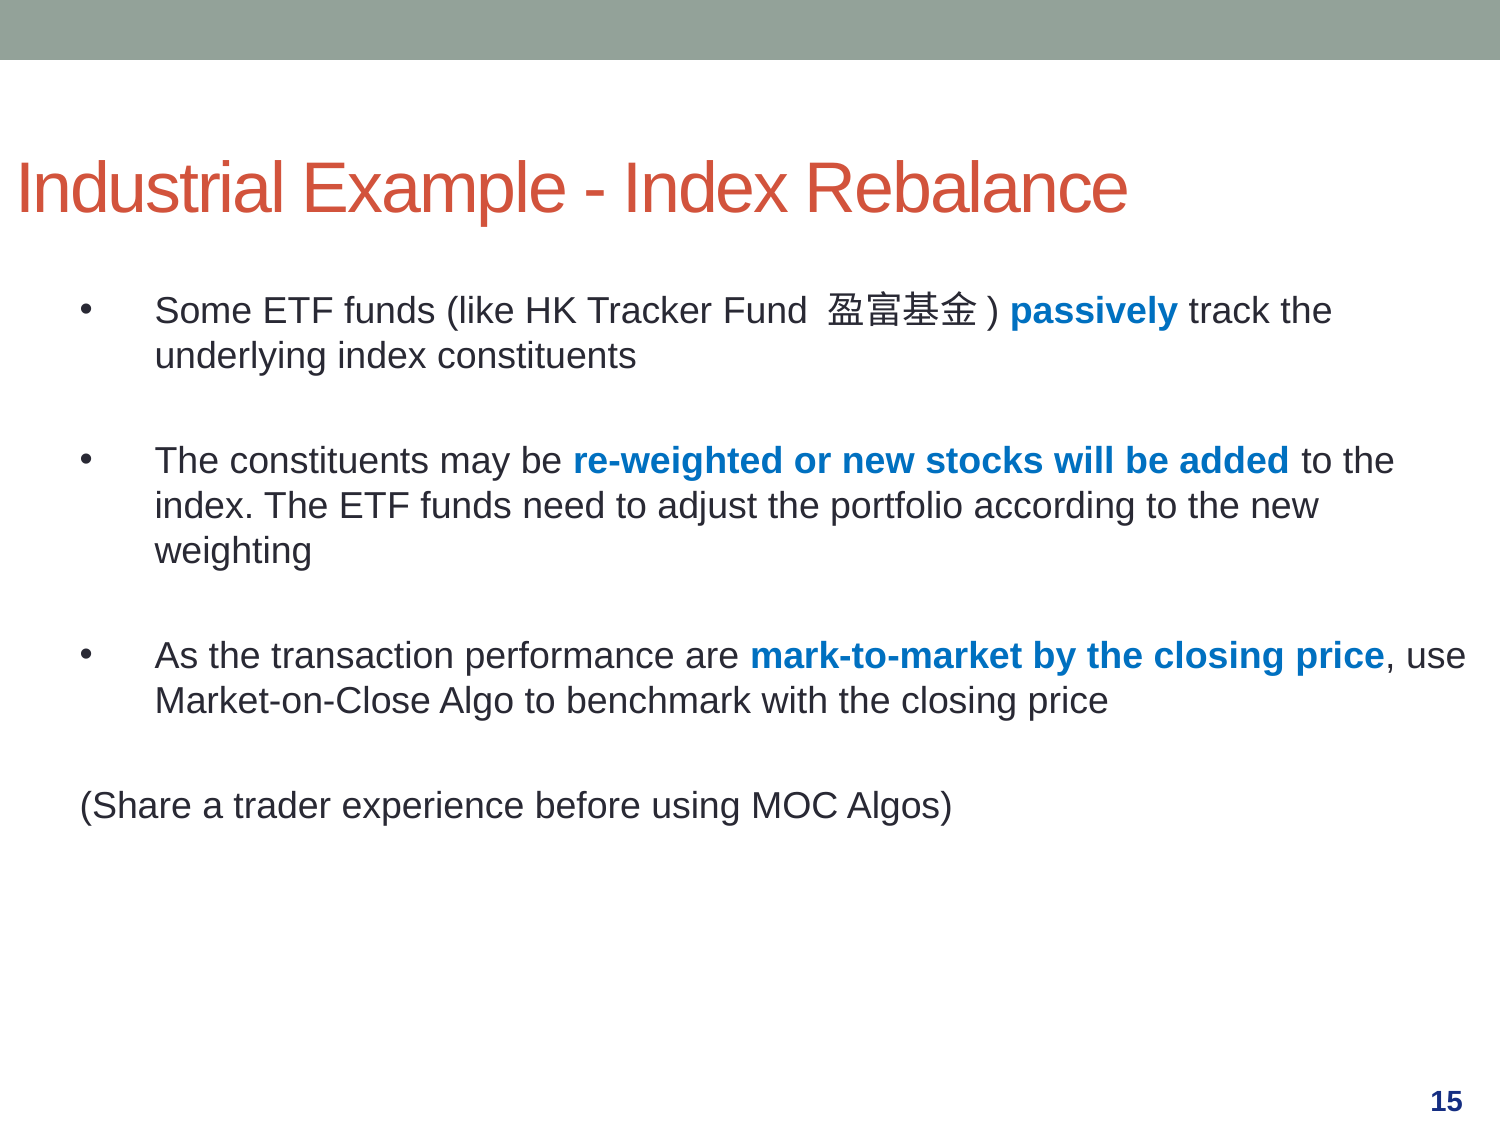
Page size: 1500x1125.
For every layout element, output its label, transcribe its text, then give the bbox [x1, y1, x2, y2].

title Industrial Example - Index Rebalance [0, 101, 1325, 266]
text_box Some ETF funds (like HK Tracker Fund 盈富基金) passively track the underlying index constituents The constituents may be re-weighted or new stocks will be added to the index. The ETF funds need to adjust the portfolio according to the new weighting As the transaction performance are mark-to-market by the closing price, use Market-on-Close Algo to benchmark with the closing price (Share a trader experience before using MOC Algos) [64, 278, 1483, 1047]
slide_number 15 [1415, 1070, 1499, 1125]
